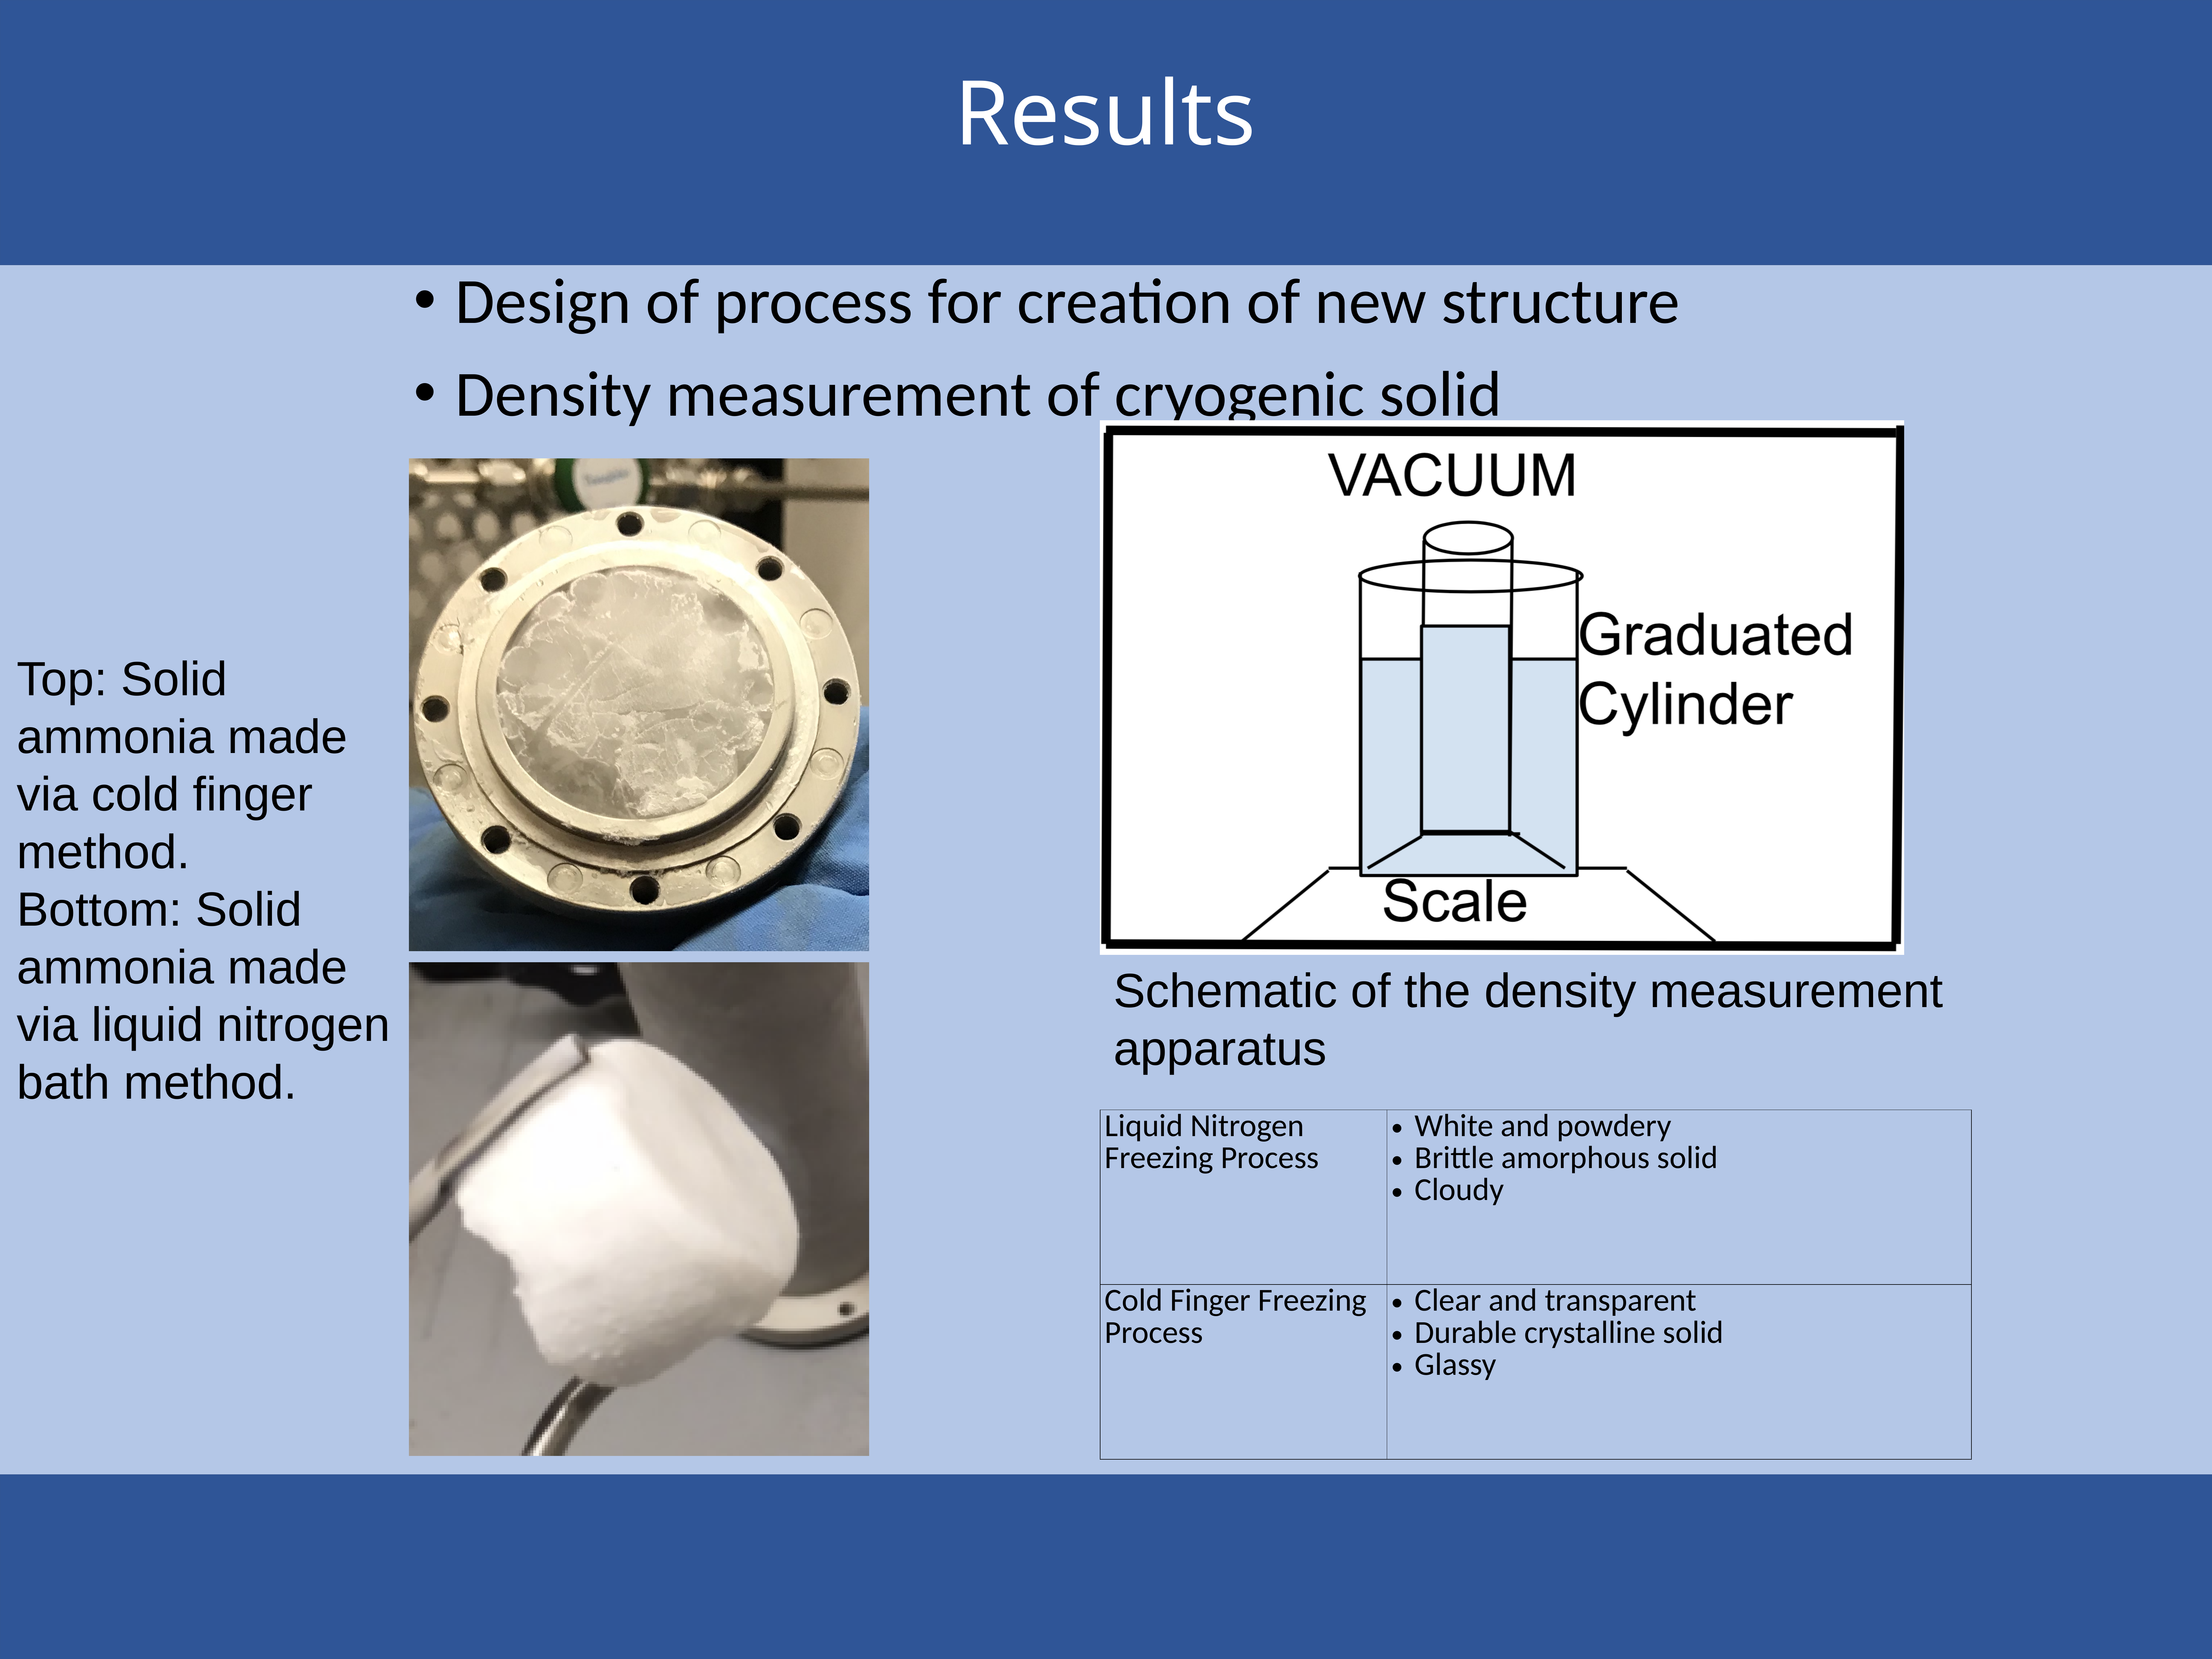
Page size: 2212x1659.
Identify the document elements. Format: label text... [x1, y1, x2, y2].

table_cell Clear and transparent Durable crystalline solid Glassy [1387, 1285, 1971, 1459]
text_box [0, 0, 2212, 265]
list Design of process for creation of new structure Density measurement of cryogenic solid [409, 265, 1791, 559]
table_header White and powdery Brittle amorphous solid Cloudy [1387, 1110, 1971, 1284]
title Results [950, 64, 1268, 167]
picture [1100, 420, 1904, 955]
table_cell Cold Finger Freezing Process [1100, 1285, 1387, 1459]
picture [409, 458, 869, 951]
table_header Liquid Nitrogen Freezing Process [1100, 1110, 1387, 1284]
text_box [0, 1474, 2212, 1659]
text_box Schematic of the density measurement apparatus [1109, 957, 2024, 1077]
text_box Top: Solid ammonia made via cold finger method. Bottom: Solid ammonia made via liquid nitrogen bath method. [12, 645, 409, 1111]
picture [409, 962, 869, 1456]
